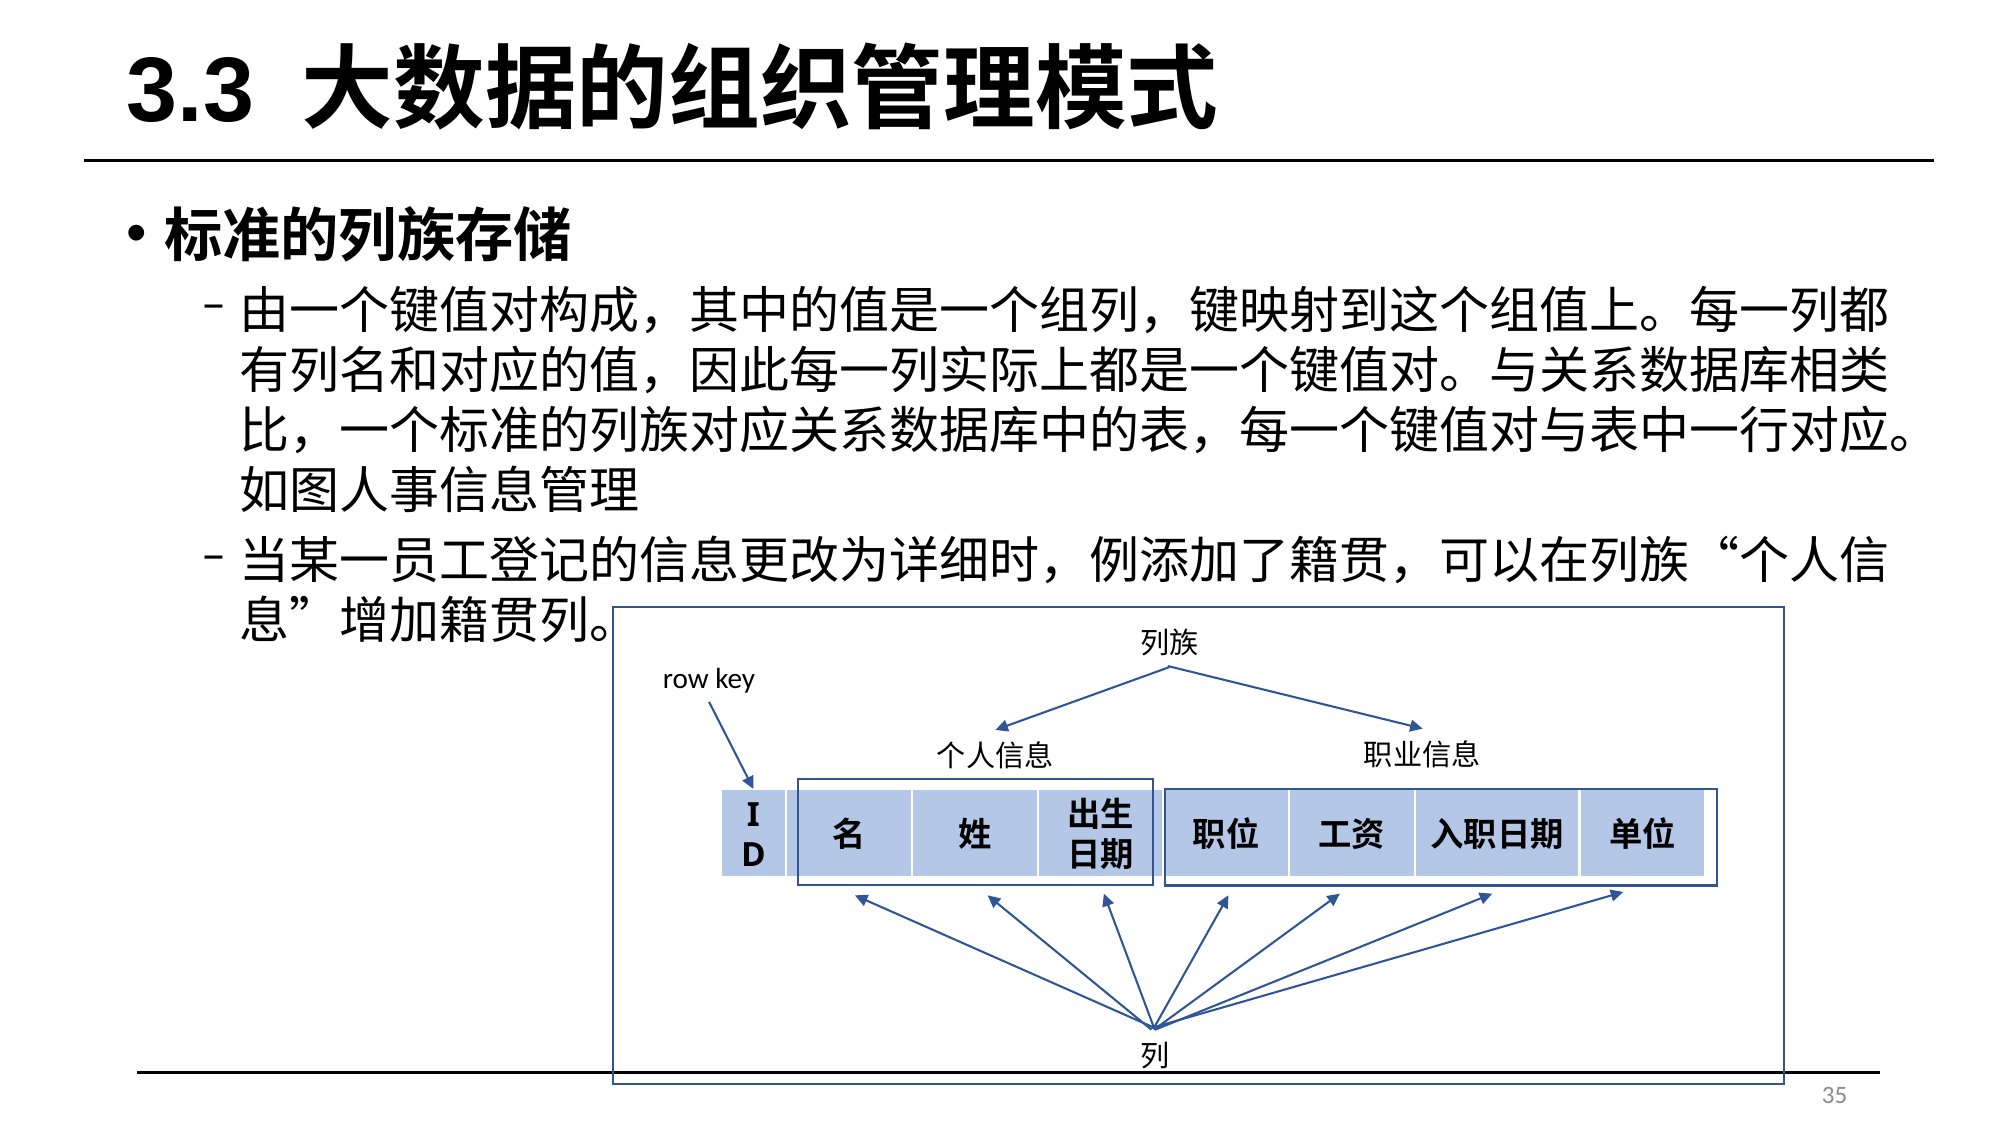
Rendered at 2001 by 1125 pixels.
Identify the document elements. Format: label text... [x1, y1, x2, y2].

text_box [612, 606, 1784, 1084]
slide_number 35 [1412, 1063, 1863, 1124]
title 3.3 大数据的组织管理模式 [111, 22, 1905, 161]
list 标准的列族存储 由一个键值对构成，其中的值是一个组列，键映射到这个组值上。每一列都有列名和对应的值，因此每一列实际上都是一个键值对。与关系数据库相类比，一个标准的列族对应关系数据库中的表，每一个键值对与表中一行对应。如图人事信息管理 当某一员工登记的信息更改为详细时，例添加了籍贯，可以在列族“个人信息”增加籍贯列。 [111, 190, 1905, 1014]
